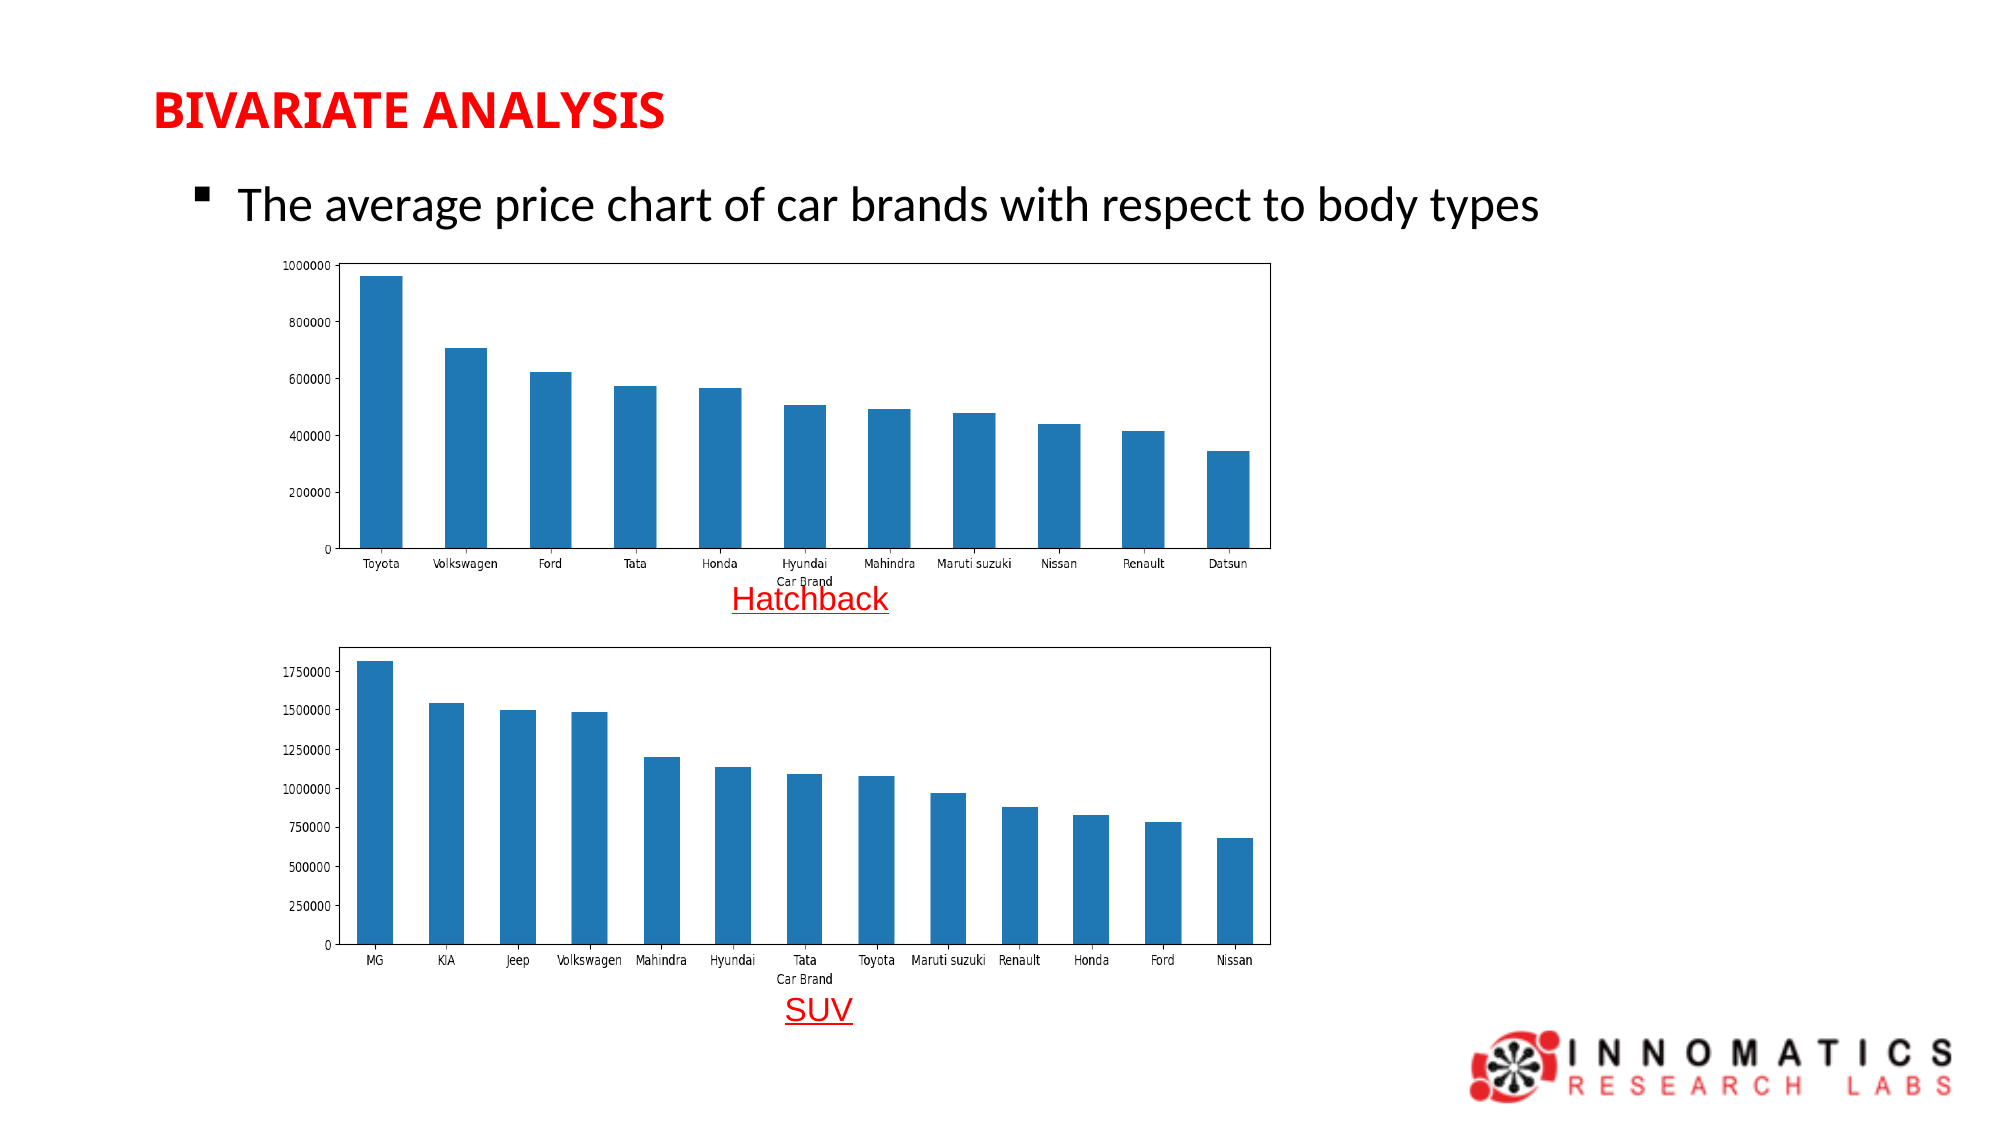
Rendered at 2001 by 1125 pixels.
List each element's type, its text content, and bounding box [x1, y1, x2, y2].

picture [272, 637, 1278, 997]
picture [272, 250, 1278, 599]
picture [1445, 1014, 1975, 1125]
text_box The average price chart of car brands with respect to body types [175, 163, 1901, 239]
title BIVARIATE ANALYSIS [137, 59, 1863, 164]
text_box SUV [769, 980, 1308, 1036]
text_box Hatchback [716, 605, 1254, 625]
